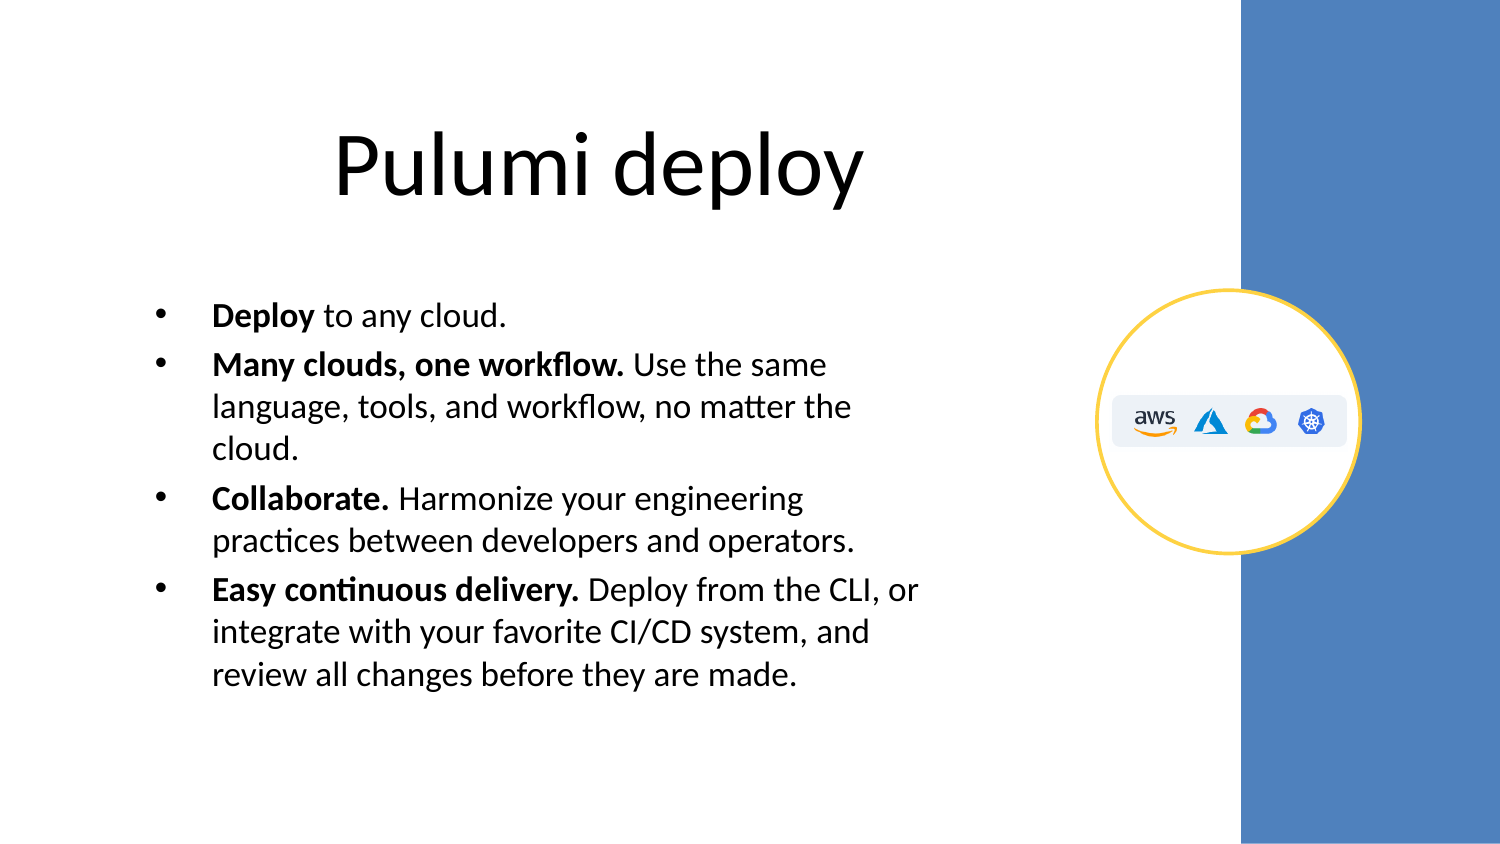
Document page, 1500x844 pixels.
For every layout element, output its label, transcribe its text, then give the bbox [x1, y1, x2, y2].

text_box [1094, 288, 1363, 556]
title Pulumi deploy [139, 77, 1060, 241]
text_box [1239, 0, 1500, 844]
picture [1109, 391, 1348, 453]
list Deploy to any cloud. Many clouds, one workflow. Use the same language, tools, and workflow, no matter the cloud. Collaborate. Harmonize your engineering practices between developers and operators. Easy continuous delivery. Deploy from the CLI, or integrate with your favorite CI/CD system, and review all changes before they are made. [139, 280, 936, 705]
